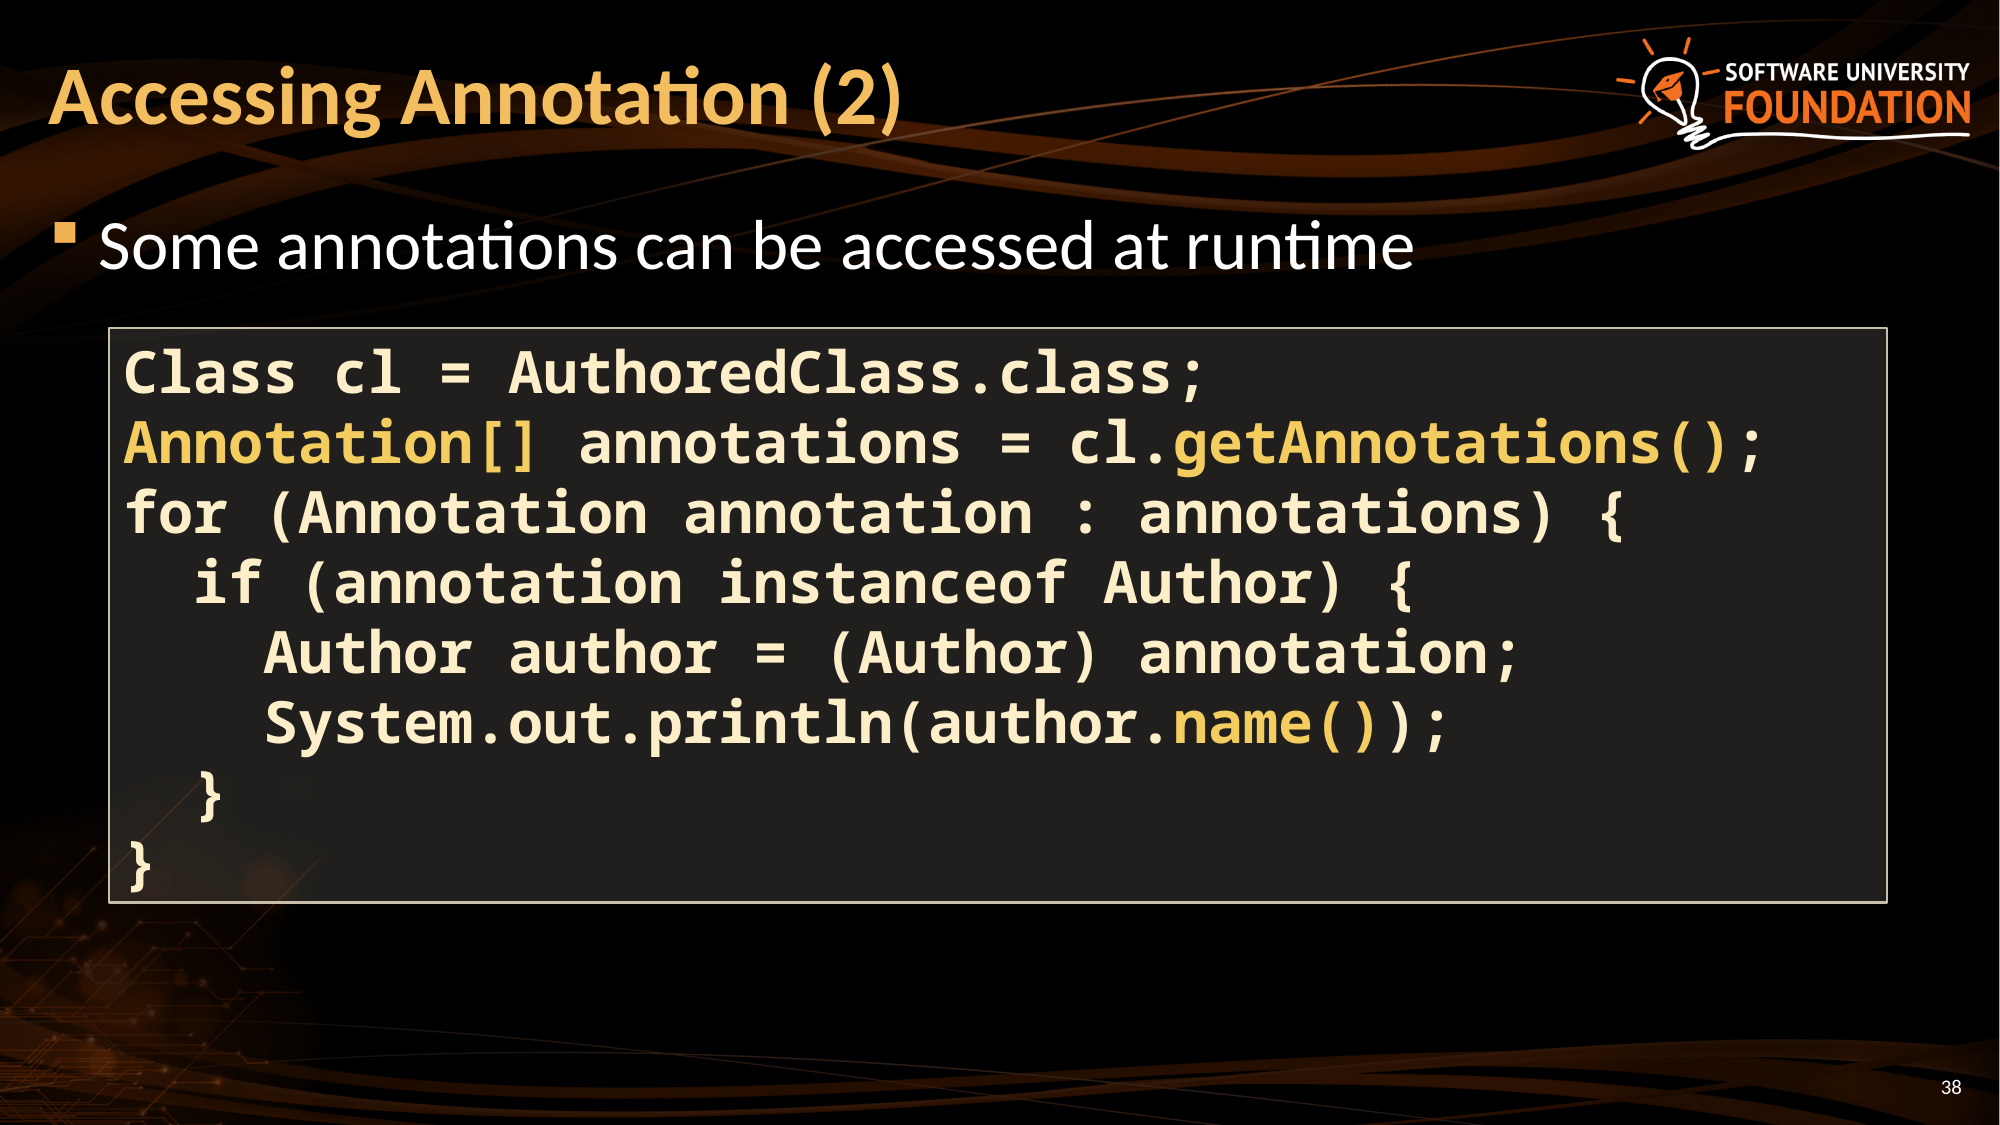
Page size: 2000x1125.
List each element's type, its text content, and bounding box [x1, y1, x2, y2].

picture [0, 0, 2000, 1125]
slide_number 38 [1897, 1070, 1968, 1103]
title Accessing Annotation (2) [30, 6, 1602, 189]
list Some annotations can be accessed at runtime [31, 188, 1968, 1103]
text_box Class cl = AuthoredClass.class; Annotation[] annotations = cl.getAnnotations(); for (Annotation annotation : annotations) { if (annotation instanceof Author) { Author author = (Author) annotation; System.out.println(author.name()); } } [108, 327, 1888, 903]
